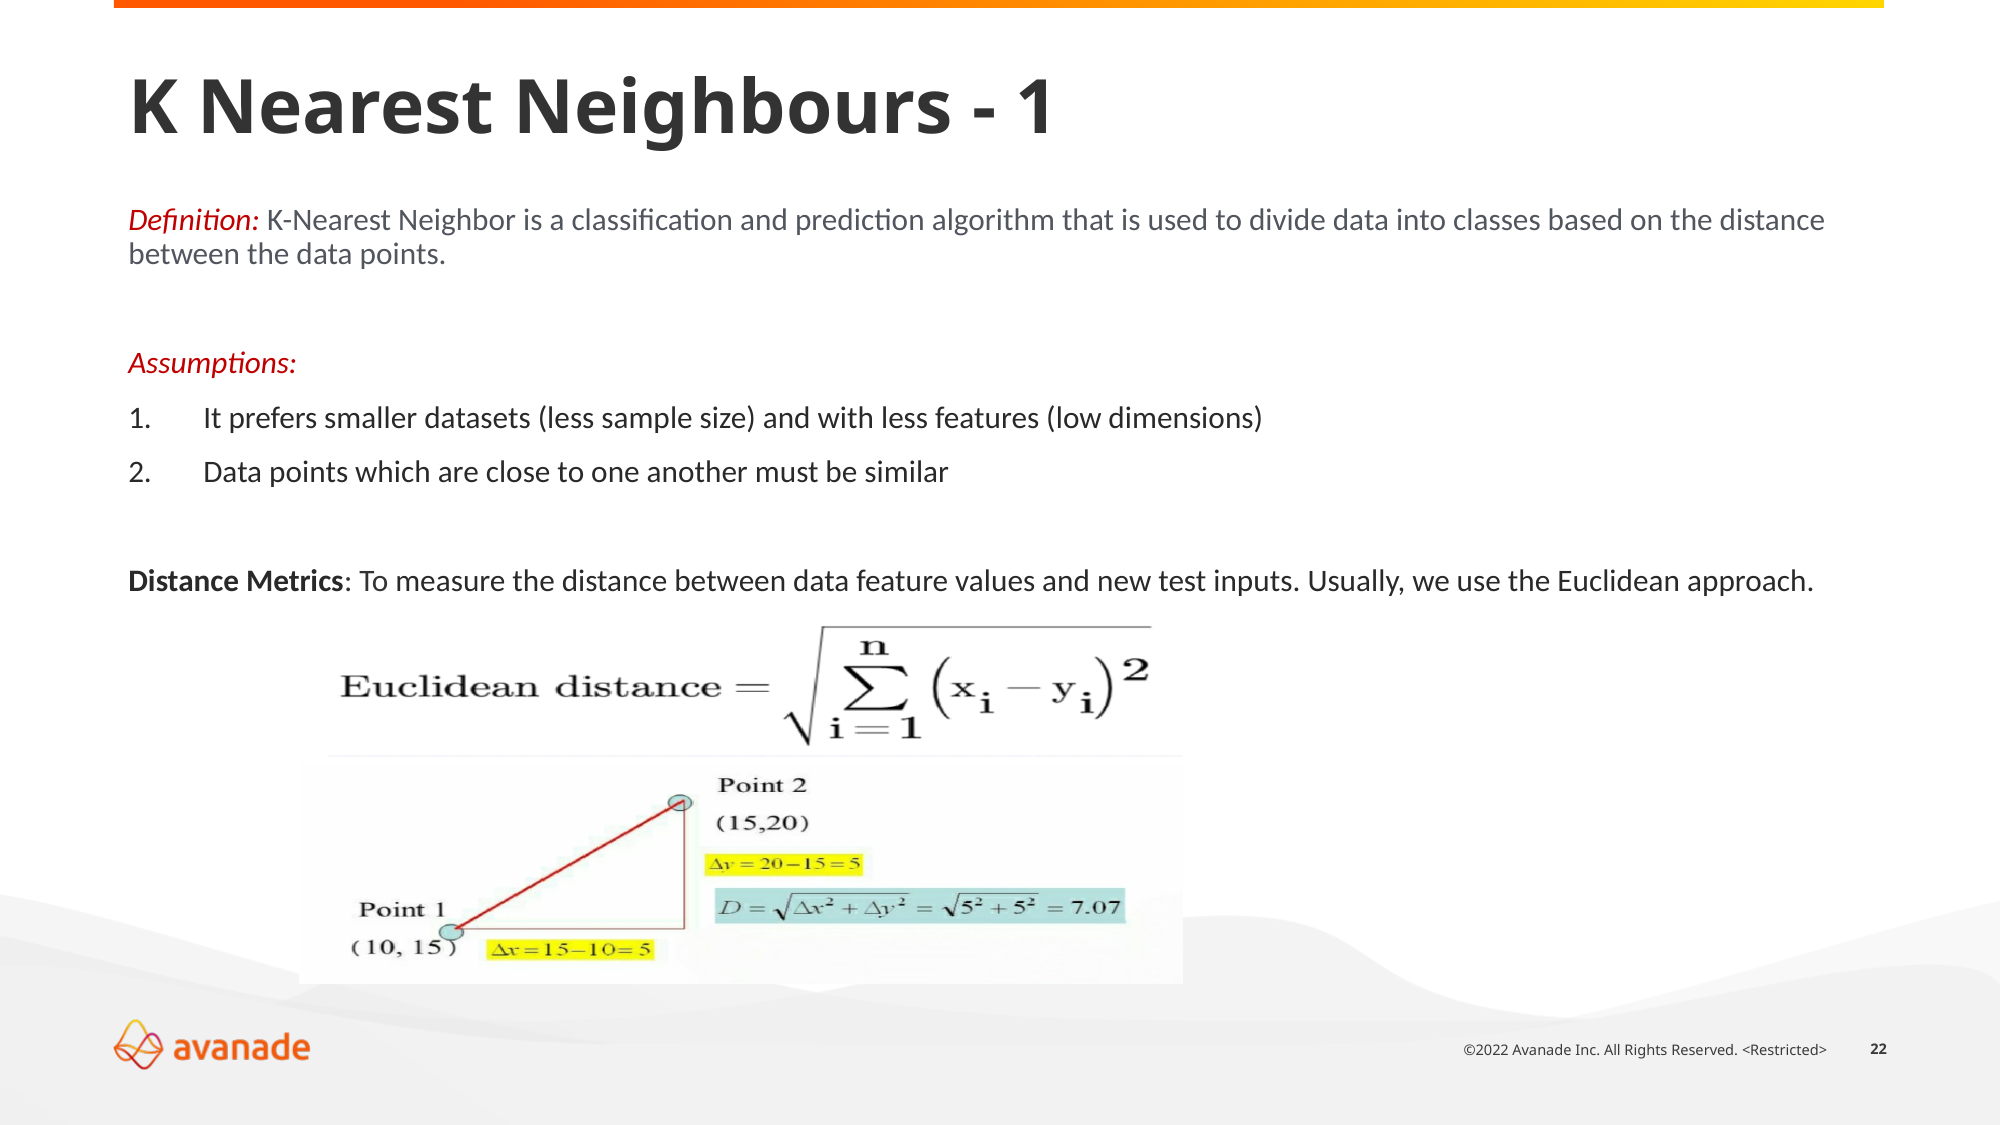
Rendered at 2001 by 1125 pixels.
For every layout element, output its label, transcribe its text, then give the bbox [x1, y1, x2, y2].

title K Nearest Neighbours - 1 [113, 61, 1883, 157]
list Definition: K-Nearest Neighbor is a classification and prediction algorithm that is used to divide data into classes based on the distance between the data points. Assumptions: It prefers smaller datasets (less sample size) and with less features (low dimensions) Data points which are close to one another must be similar Distance Metrics: To measure the distance between data feature values and new test inputs. Usually, we use the Euclidean approach. [113, 196, 1883, 999]
picture [0, 879, 2000, 1125]
picture [299, 614, 1183, 984]
